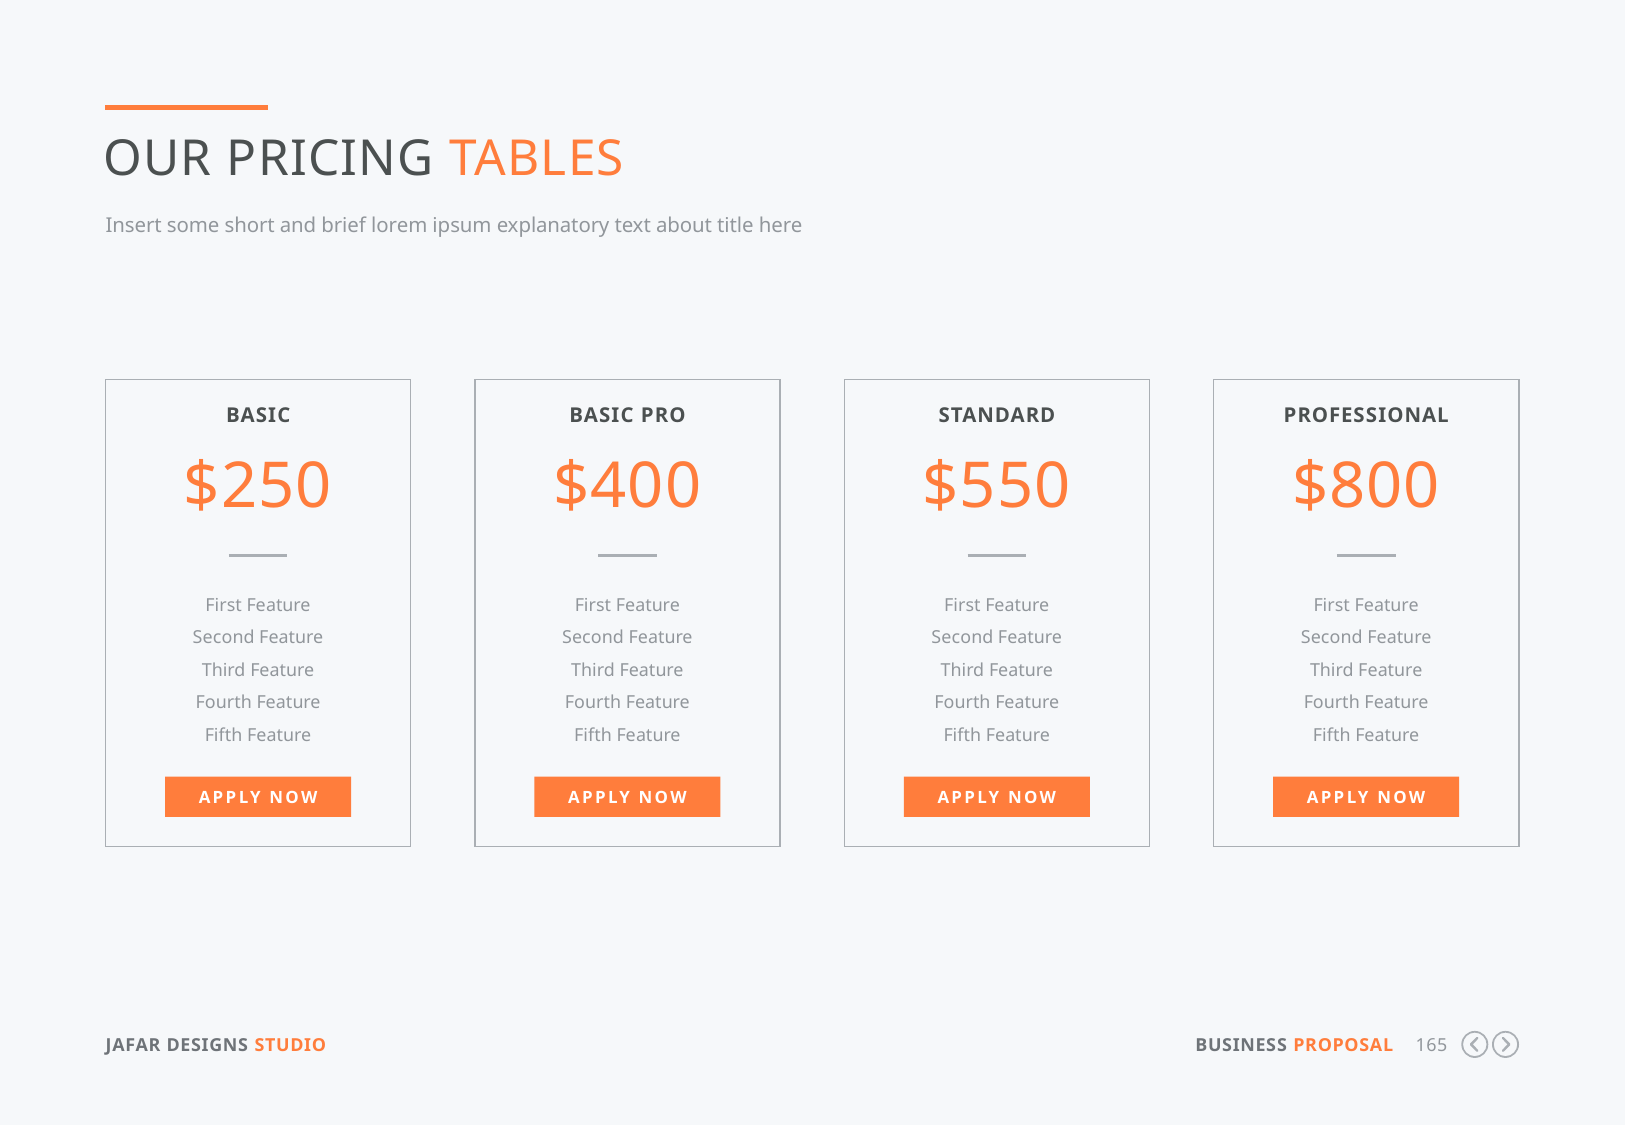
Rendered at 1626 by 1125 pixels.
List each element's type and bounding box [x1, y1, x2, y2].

text_box [105, 379, 411, 847]
text_box [1213, 379, 1519, 847]
list [105, 209, 1519, 241]
text_box [844, 379, 1150, 847]
text_box [474, 379, 781, 847]
list [103, 125, 1518, 188]
